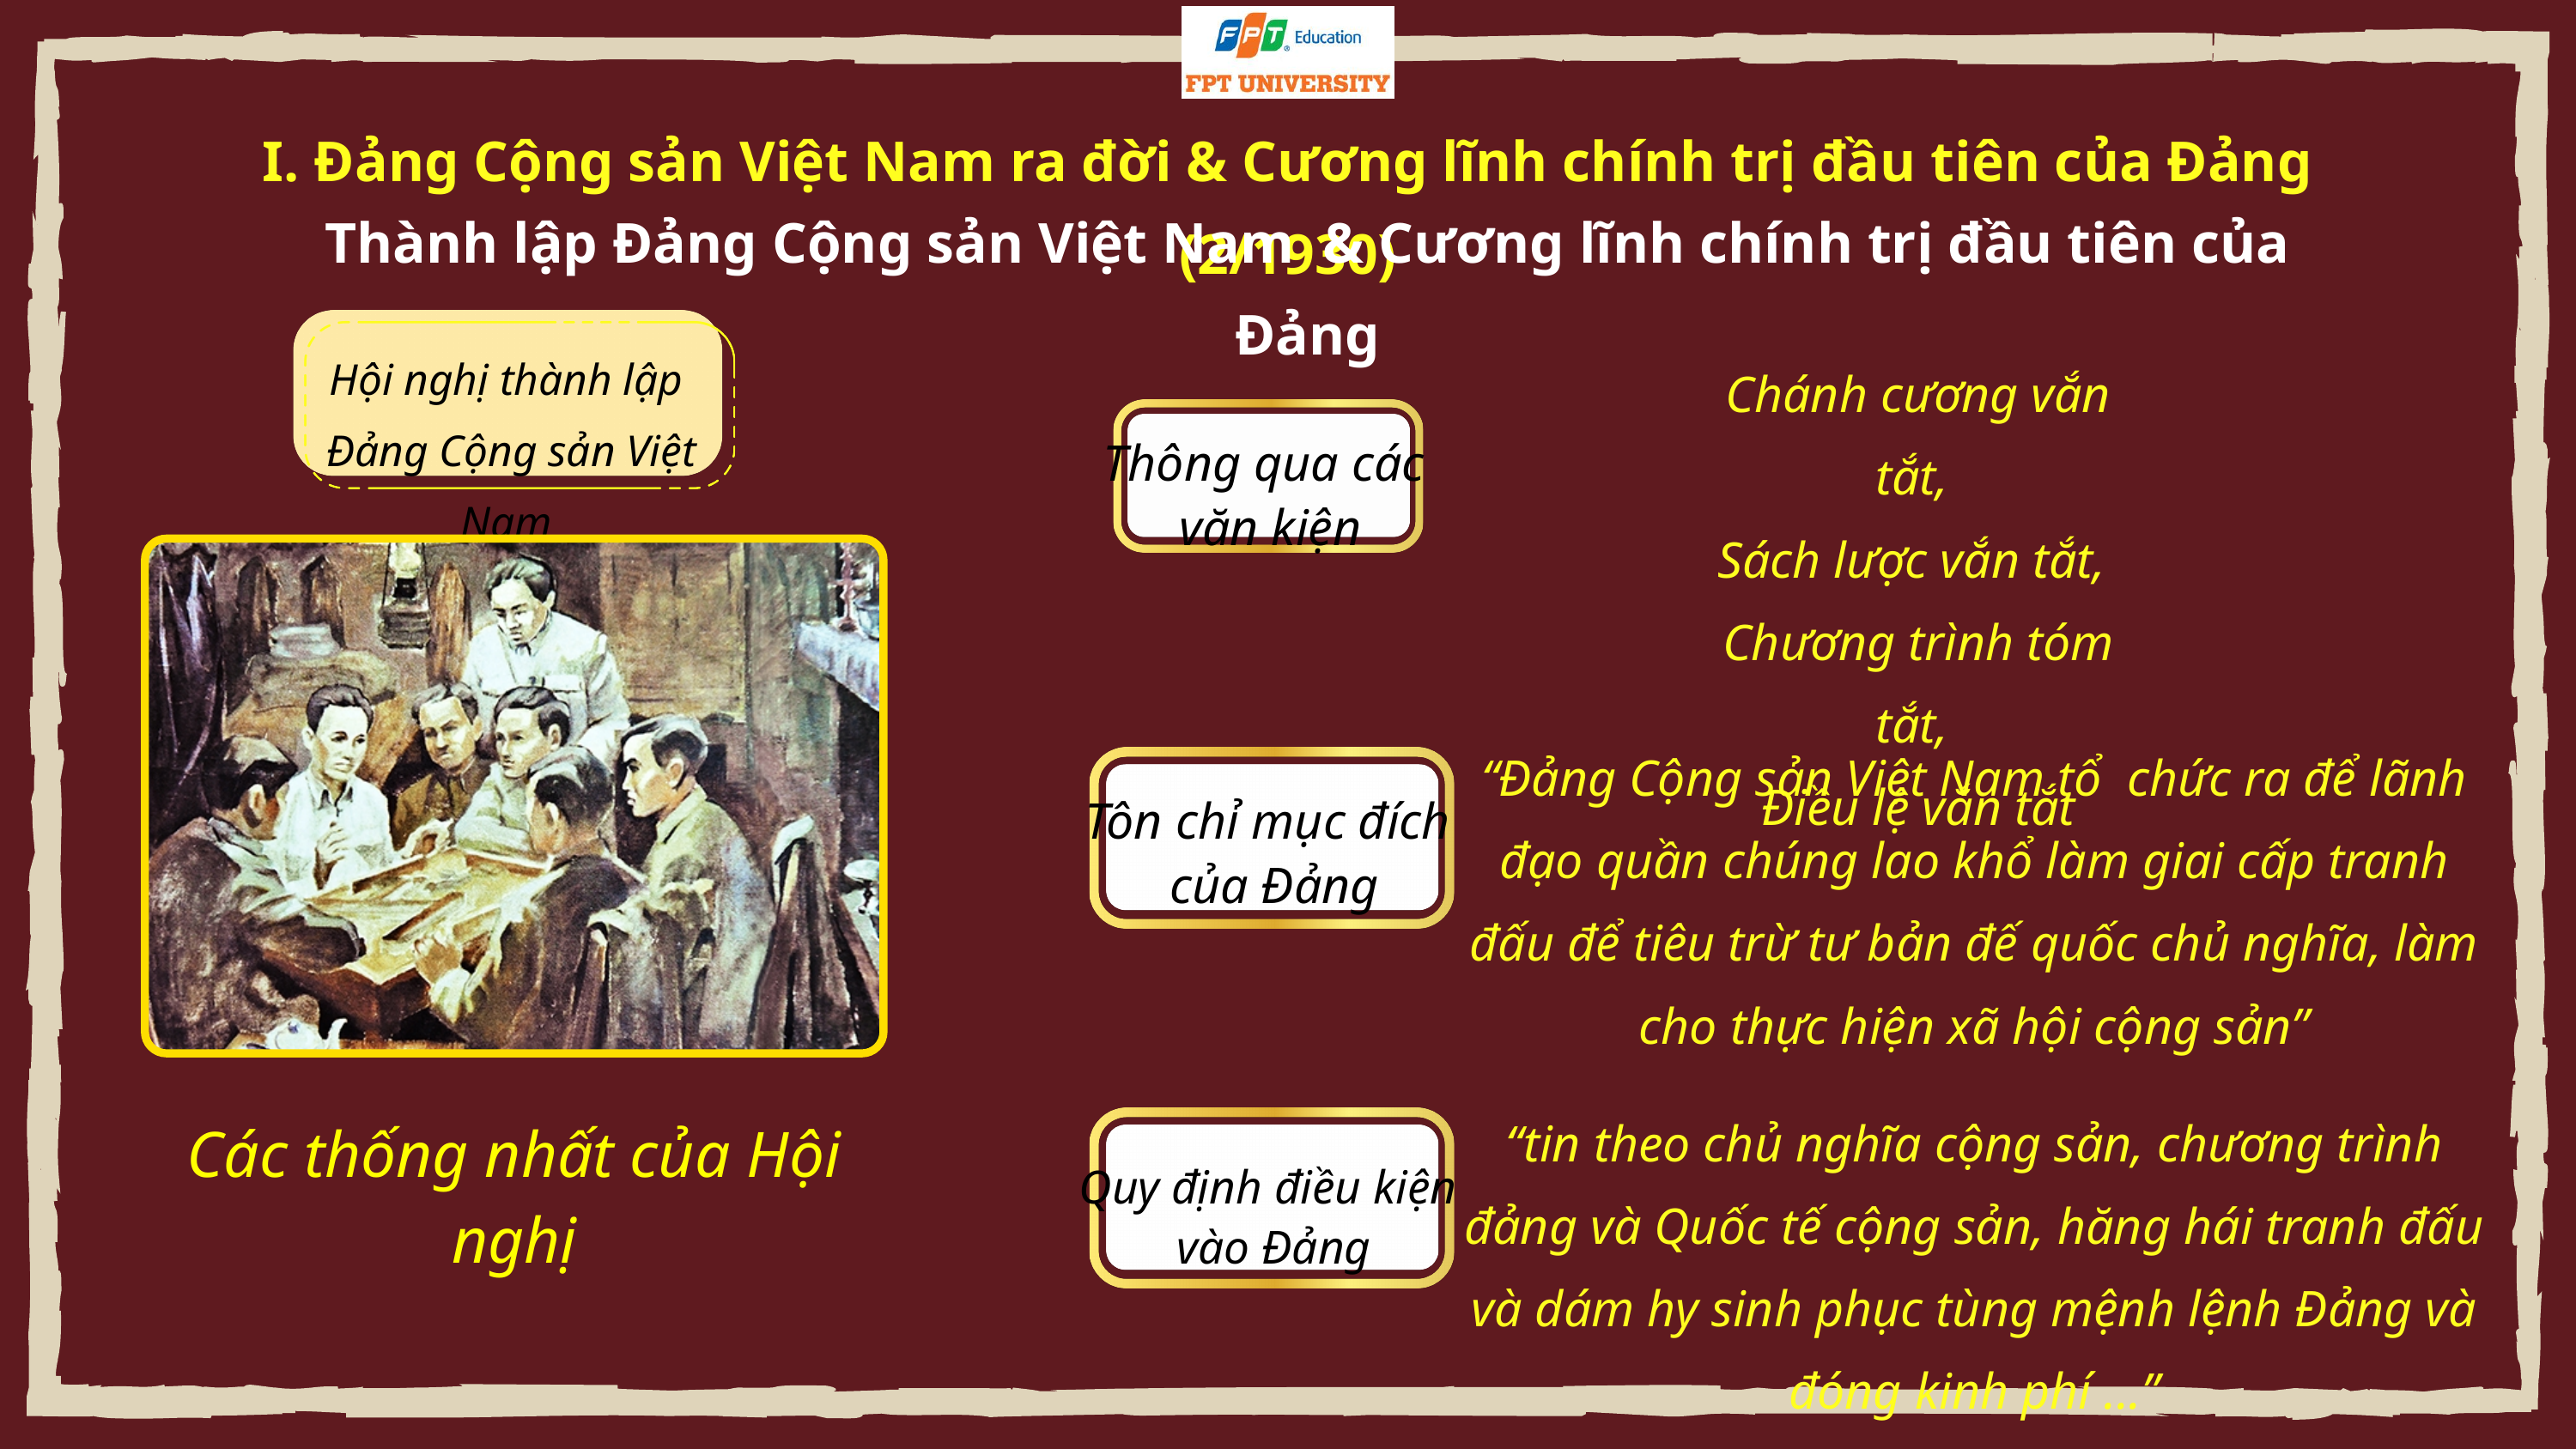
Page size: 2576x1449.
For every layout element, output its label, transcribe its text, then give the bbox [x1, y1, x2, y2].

text_box [1089, 747, 1454, 784]
text_box [1089, 1273, 1454, 1288]
text_box “Đảng Cộng sản Việt Nam tổ chức ra để lãnh đạo quần chúng lao khổ làm giai cấp tranh đấu để tiêu trừ tư bản đế quốc chủ nghĩa, làm cho thực hiện xã hội cộng sản” [1454, 723, 2495, 1054]
text_box Quy định điều kiện vào Đảng [926, 1153, 1454, 1273]
text_box Thông qua các văn kiện [921, 426, 1607, 555]
text_box [26, 31, 1454, 1419]
text_box [144, 538, 884, 1054]
text_box [1113, 399, 1424, 426]
text_box Tôn chỉ mục đích của Đảng [926, 784, 1454, 913]
text_box [1182, 6, 1394, 99]
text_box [293, 310, 736, 489]
text_box Chánh cương vắn tắt, Sách lược vắn tắt, Chương trình tóm tắt, Điều lệ vắn tắt [1706, 339, 2131, 723]
text_box [1394, 28, 2550, 1413]
text_box Thành lập Đảng Cộng sản Việt Nam & Cương lĩnh chính trị đầu tiên của Đảng [286, 181, 2330, 367]
text_box Các thống nhất của Hội nghị [172, 1104, 857, 1276]
text_box [1089, 1107, 1454, 1153]
text_box “tin theo chủ nghĩa cộng sản, chương trình đảng và Quốc tế cộng sản, hăng hái tranh đấu và dám hy sinh phục tùng mệnh lệnh Đảng và đóng kinh phí ...” [1454, 1088, 2495, 1420]
text_box [1089, 913, 1454, 929]
text_box I. Đảng Cộng sản Việt Nam ra đời & Cương lĩnh chính trị đầu tiên của Đảng (2/1930) [215, 100, 2361, 286]
